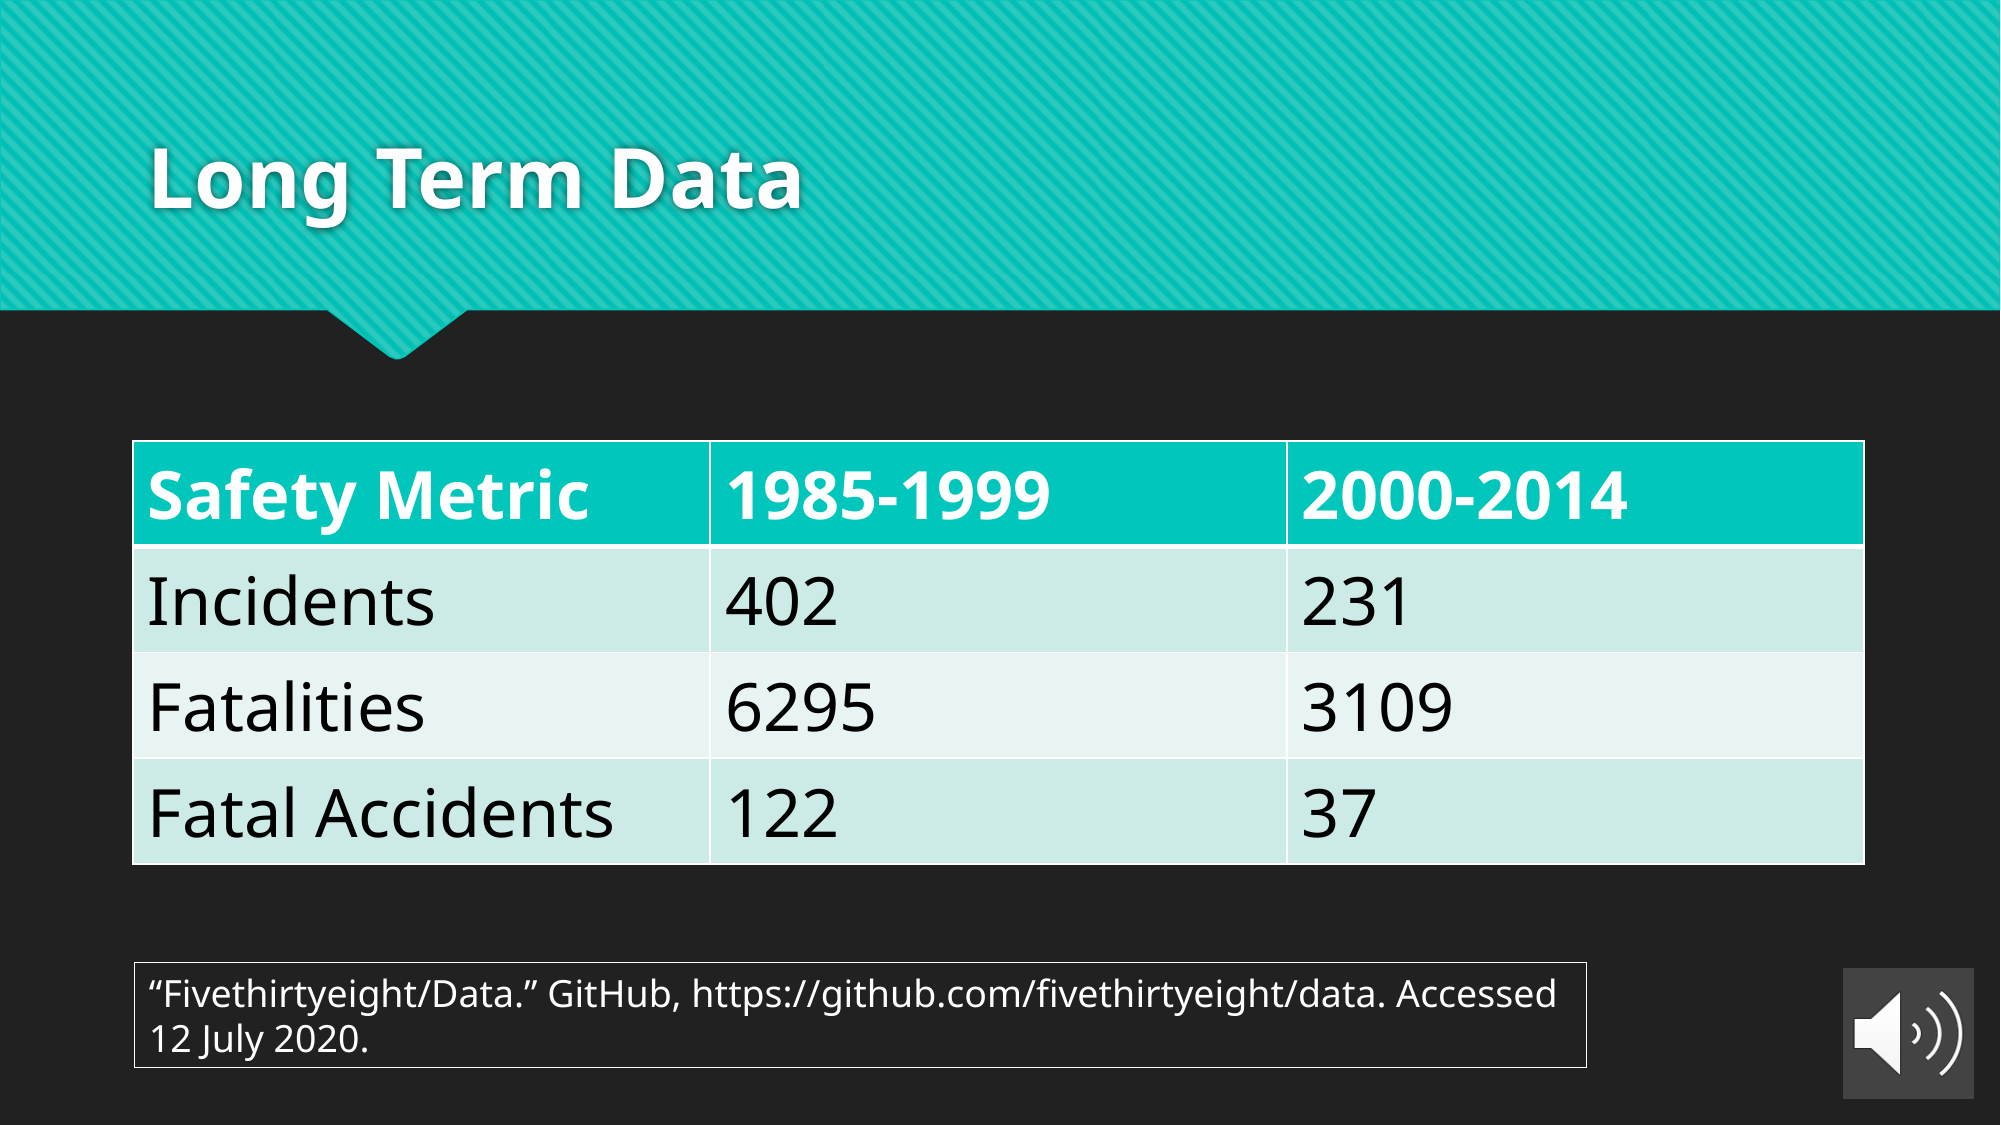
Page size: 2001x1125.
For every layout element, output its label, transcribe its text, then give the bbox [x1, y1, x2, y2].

table_cell 6295 [711, 653, 1286, 757]
table_header 1985-1999 [711, 442, 1286, 544]
table_cell 3109 [1288, 653, 1863, 757]
table_header Safety Metric [134, 442, 709, 544]
table_cell 122 [711, 759, 1286, 863]
table_cell Fatalities [134, 653, 709, 757]
table_cell 402 [711, 549, 1286, 652]
table_cell 37 [1288, 759, 1863, 863]
picture [1841, 966, 1976, 1101]
table_cell 231 [1288, 549, 1863, 652]
table_cell Fatal Accidents [134, 759, 709, 863]
table_cell Incidents [134, 549, 709, 652]
table_header 2000-2014 [1288, 442, 1863, 544]
text_box “Fivethirtyeight/Data.” GitHub, https://github.com/fivethirtyeight/data. Accessed 12 July 2020. [134, 962, 1587, 1068]
title Long Term Data [132, 73, 1868, 233]
